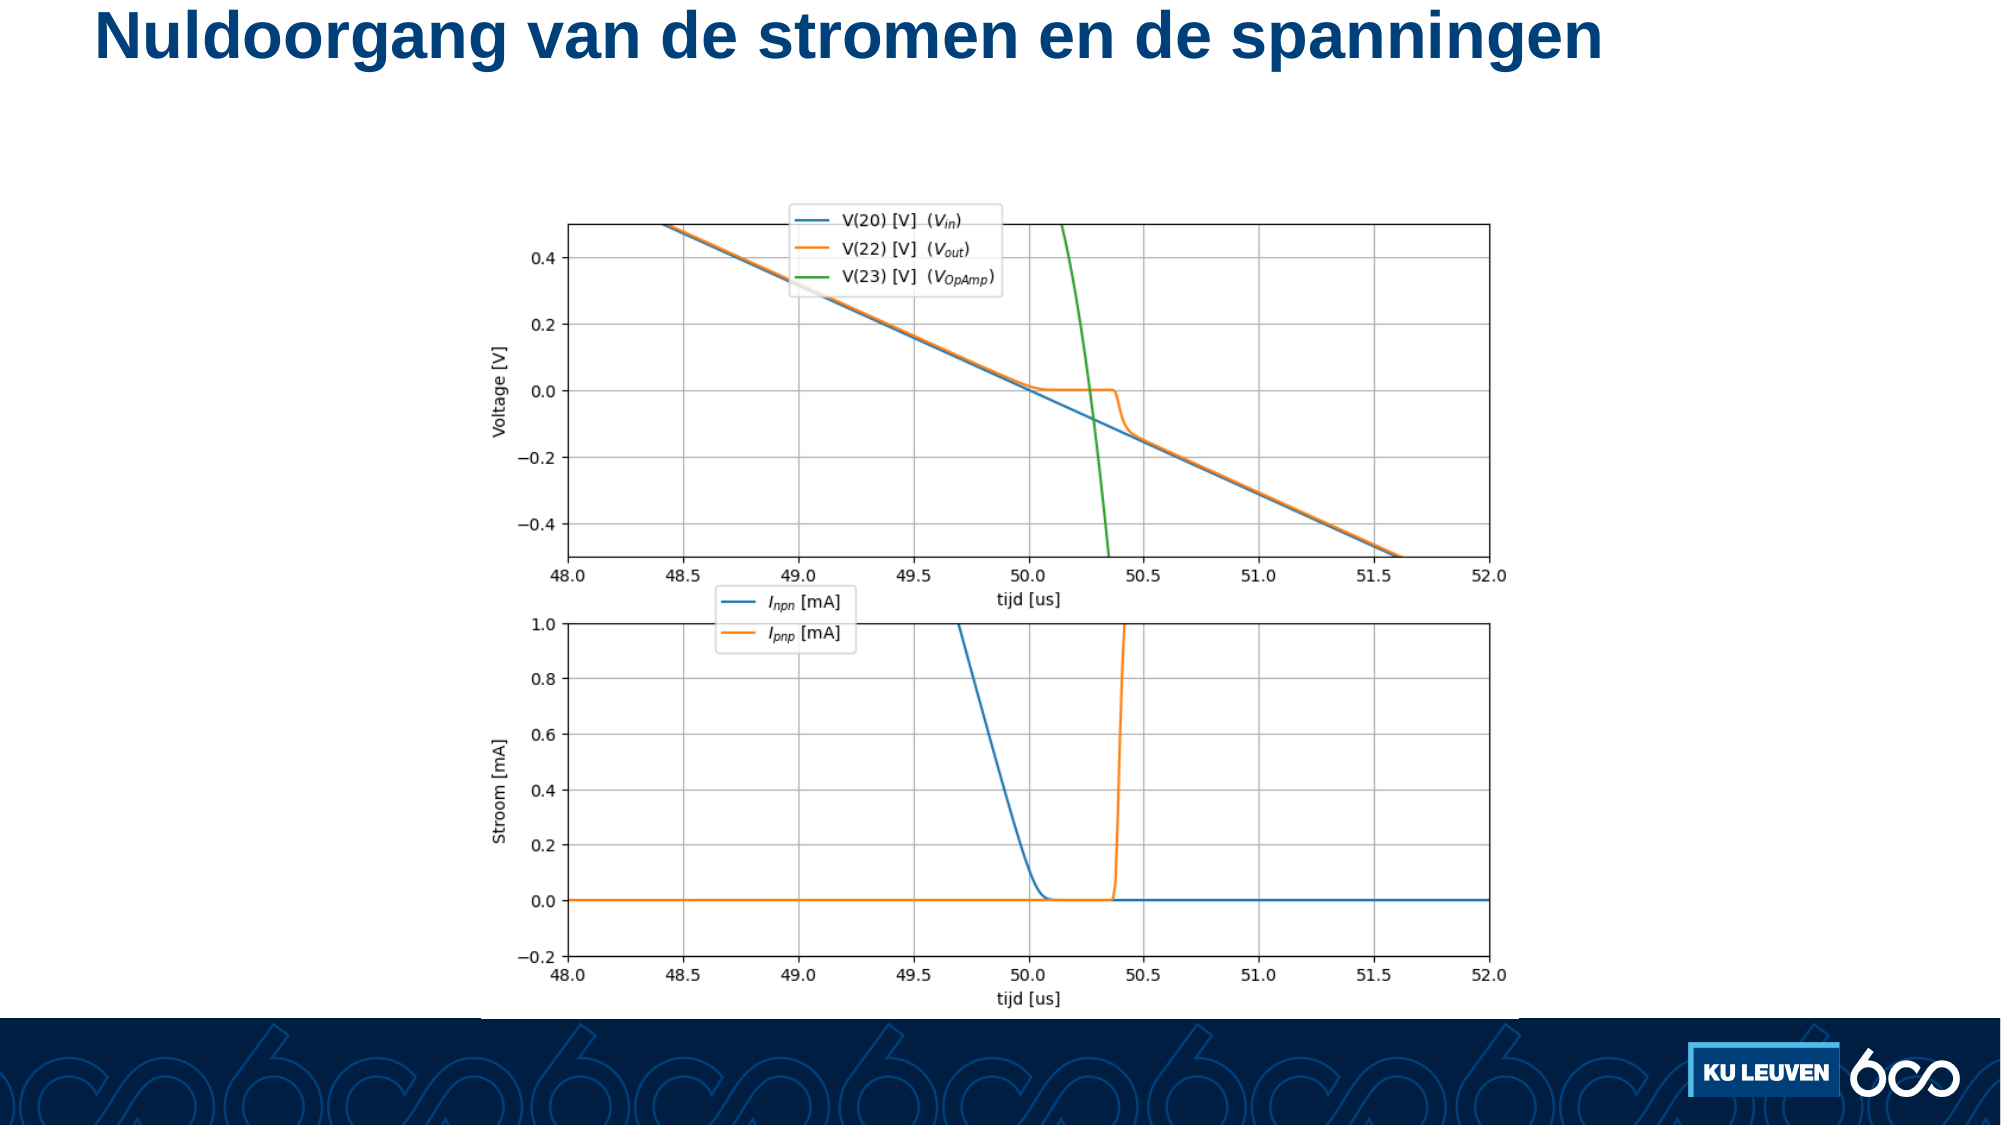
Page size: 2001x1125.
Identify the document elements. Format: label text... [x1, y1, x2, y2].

title Nuldoorgang van de stromen en de spanningen [94, 0, 1906, 108]
picture [0, 193, 2001, 1125]
